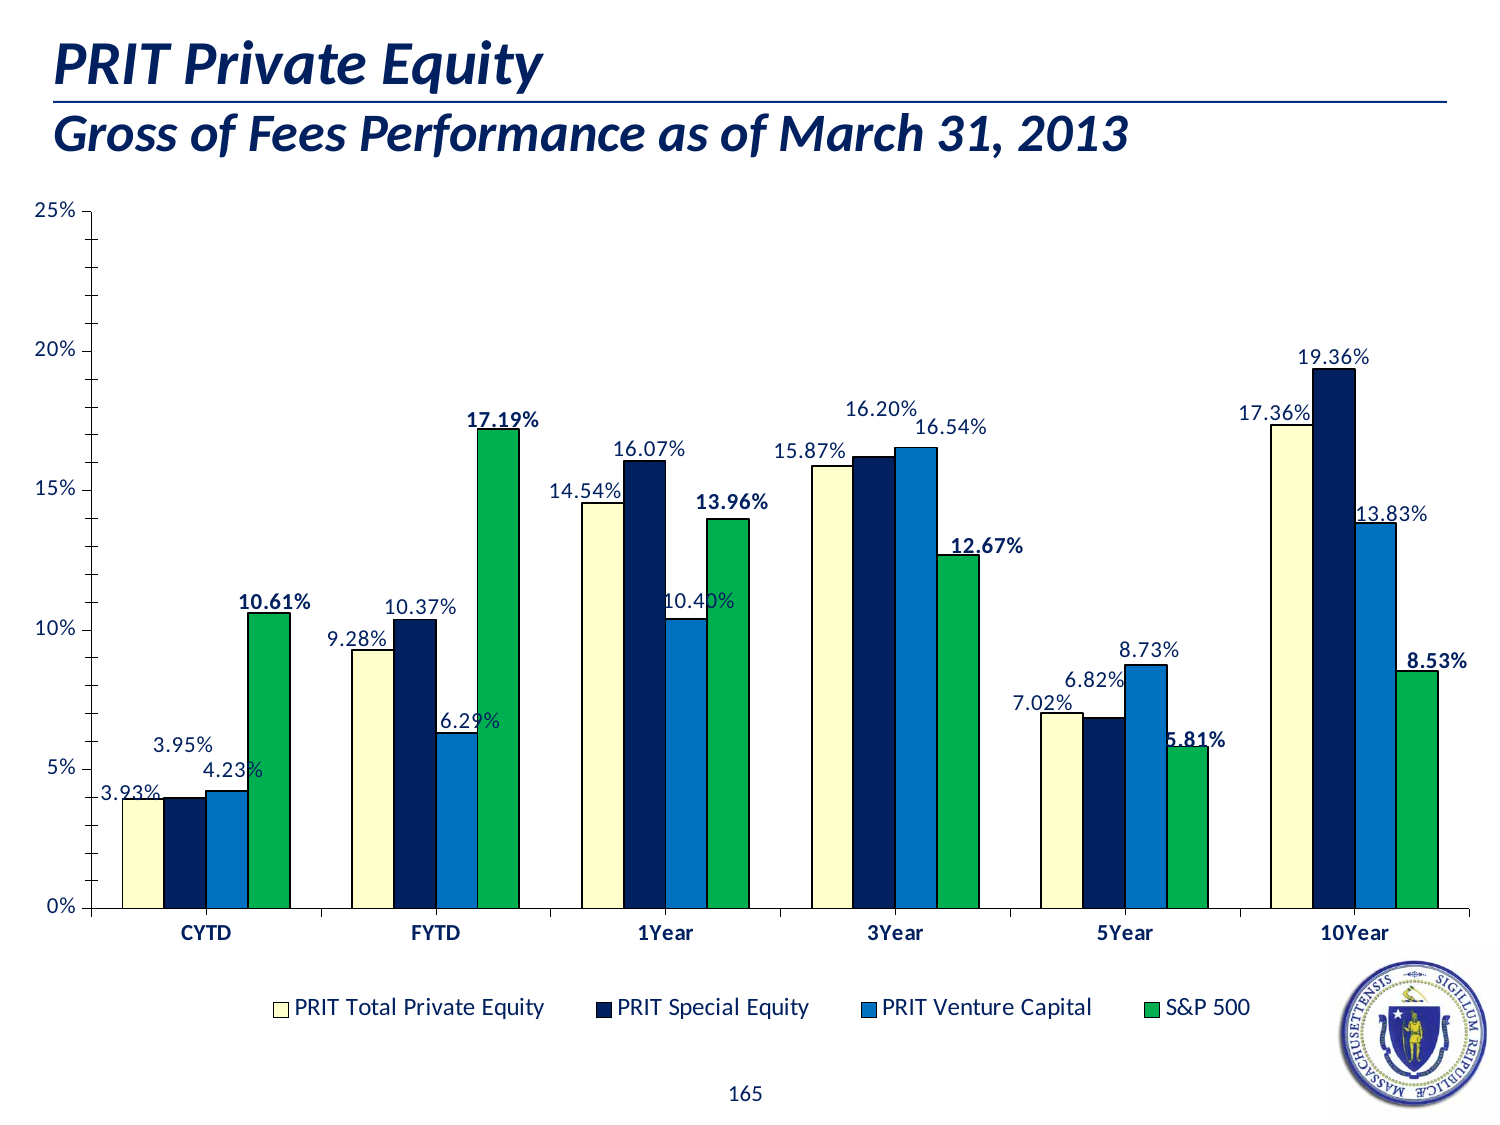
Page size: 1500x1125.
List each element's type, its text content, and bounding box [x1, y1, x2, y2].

chart [0, 184, 1500, 1059]
picture [1329, 1059, 1499, 1117]
title PRIT Private Equity Gross of Fees Performance as of March 31, 2013 [53, 0, 1425, 163]
